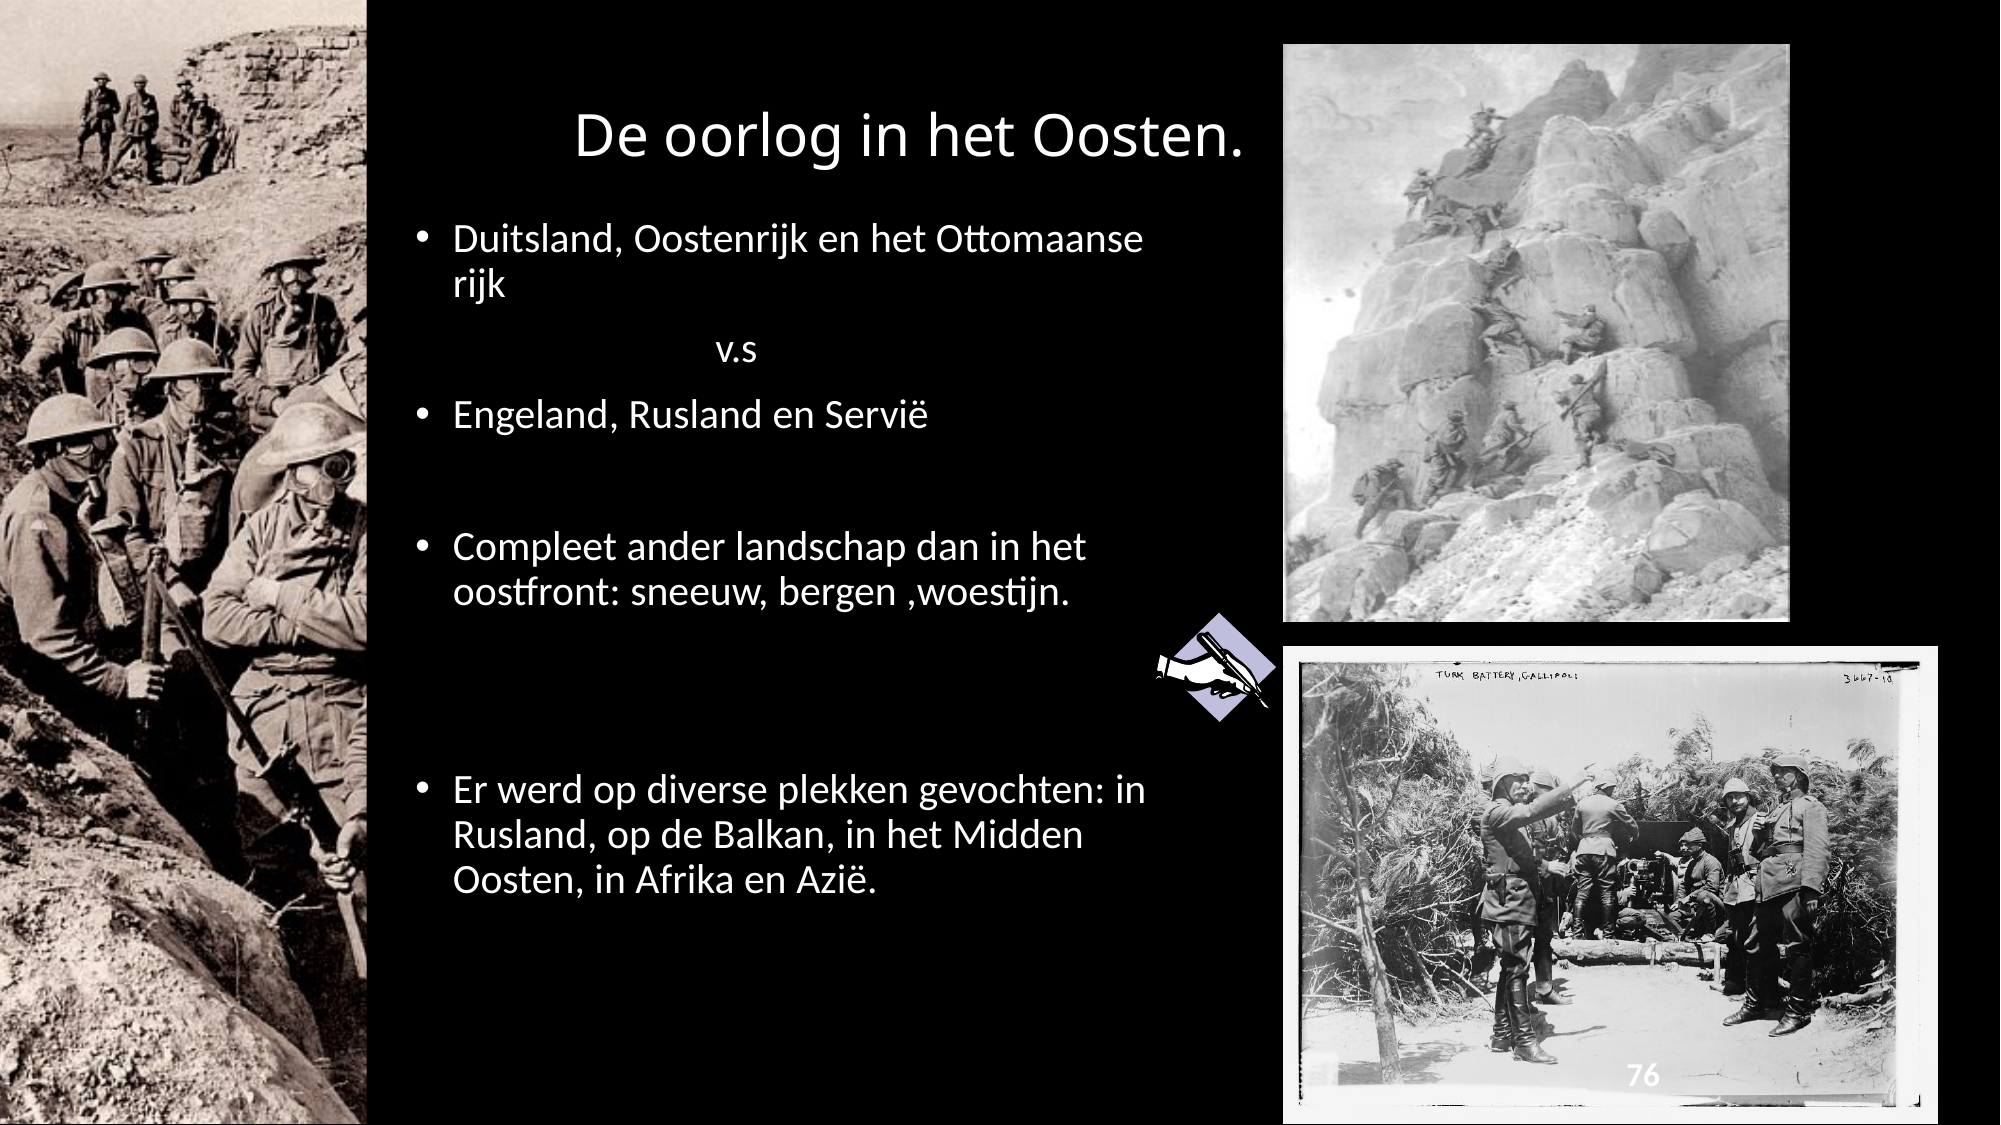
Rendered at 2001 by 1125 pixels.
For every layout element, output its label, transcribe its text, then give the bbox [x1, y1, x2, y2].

title De oorlog in het Oosten. [558, 43, 2000, 232]
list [1283, 646, 1938, 1124]
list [1283, 44, 1790, 622]
picture [0, 0, 367, 1124]
list Duitsland, Oostenrijk en het Ottomaanse rijk v.s Engeland, Rusland en Servië Compleet ander landschap dan in het oostfront: sneeuw, bergen ,woestijn. Er werd op diverse plekken gevochten: in Rusland, op de Balkan, in het Midden Oosten, in Afrika en Azië. [400, 208, 1190, 951]
picture [1150, 605, 1284, 730]
